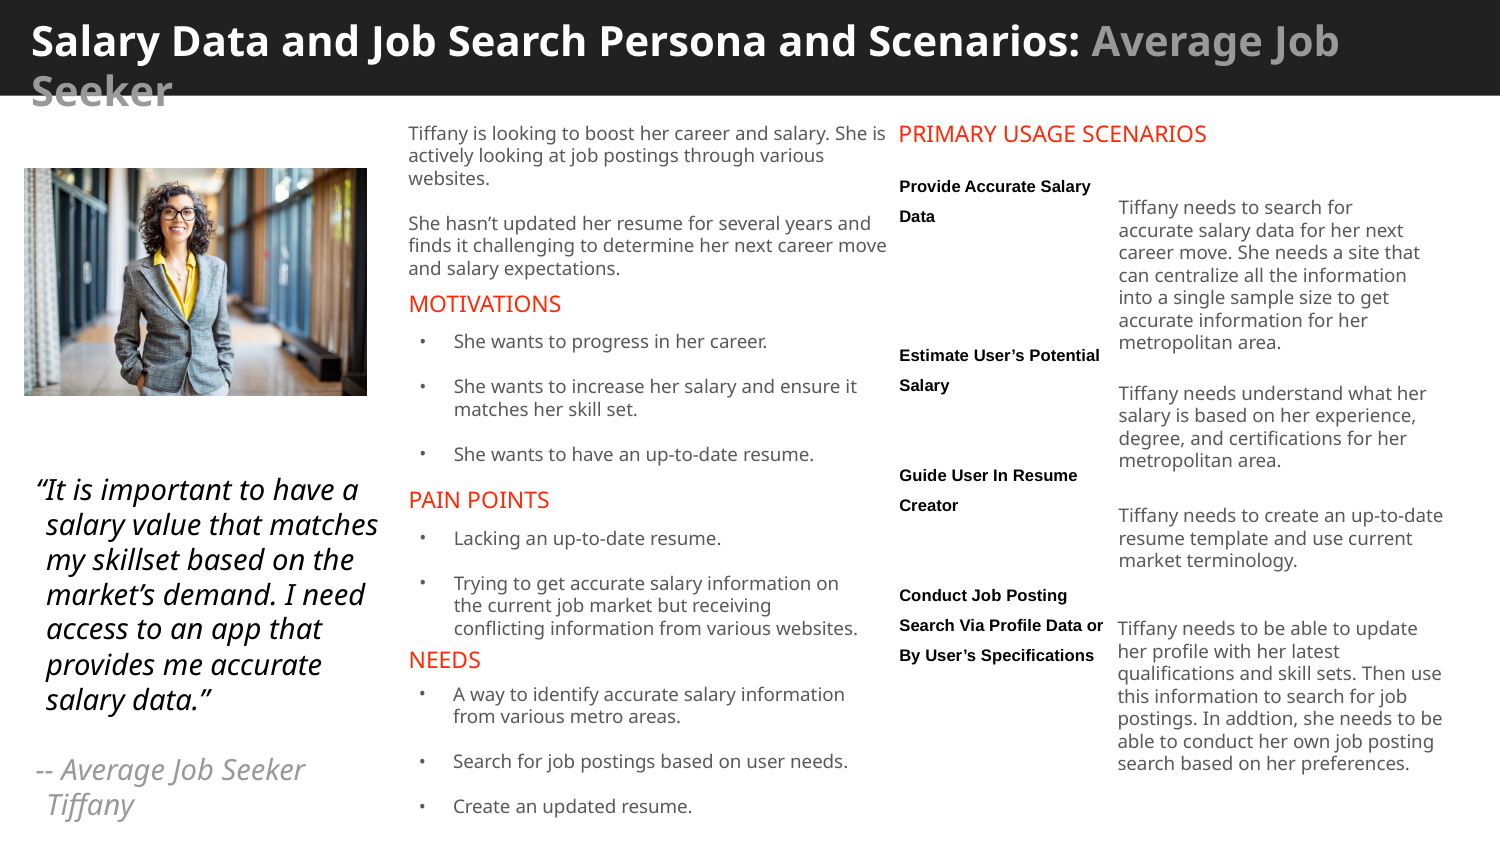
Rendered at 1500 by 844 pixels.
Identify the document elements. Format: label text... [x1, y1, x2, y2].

text_box Tiffany needs understand what her salary is based on her experience, degree, and certifications for her metropolitan area. [1107, 353, 1455, 475]
text_box [0, 0, 1500, 96]
text_box NEEDS [397, 639, 888, 678]
text_box A way to identify accurate salary information from various metro areas. Search for job postings based on user needs. Create an updated resume. [406, 676, 877, 829]
text_box PAIN POINTS [397, 480, 888, 519]
text_box Tiffany is looking to boost her career and salary. She is actively looking at job postings through various websites. She hasn’t updated her resume for several years and finds it challenging to determine her next career move and salary expectations. [397, 115, 899, 309]
text_box Lacking an up-to-date resume. Trying to get accurate salary information on the current job market but receiving conflicting information from various websites. [407, 520, 872, 623]
text_box MOTIVATIONS [397, 309, 888, 322]
text_box PRIMARY USAGE SCENARIOS [887, 113, 1441, 152]
text_box Salary Data and Job Search Persona and Scenarios: Average Job Seeker [19, 9, 1493, 82]
text_box Tiffany needs to be able to update her profile with her latest qualifications and skill sets. Then use this information to search for job postings. In addtion, she needs to be able to conduct her own job posting search based on her preferences. [1106, 611, 1454, 795]
text_box Tiffany needs to create an up-to-date resume template and use current market terminology. [1107, 475, 1455, 659]
picture [24, 167, 367, 397]
text_box Tiffany needs to search for accurate salary data for her next career move. She needs a site that can centralize all the information into a single sample size to get accurate information for her metropolitan area. [1107, 190, 1441, 353]
text_box She wants to progress in her career. She wants to increase her salary and ensure it matches her skill set. She wants to have an up-to-date resume. [407, 324, 877, 458]
text_box Provide Accurate Salary Data Estimate User’s Potential Salary Guide User In Resume Creator Conduct Job Posting Search Via Profile Data or By User’s Specifications [888, 159, 1120, 803]
text_box “It is important to have a salary value that matches my skillset based on the market’s demand. I need access to an app that provides me accurate salary data.” -- Average Job Seeker Tiffany [24, 465, 397, 579]
